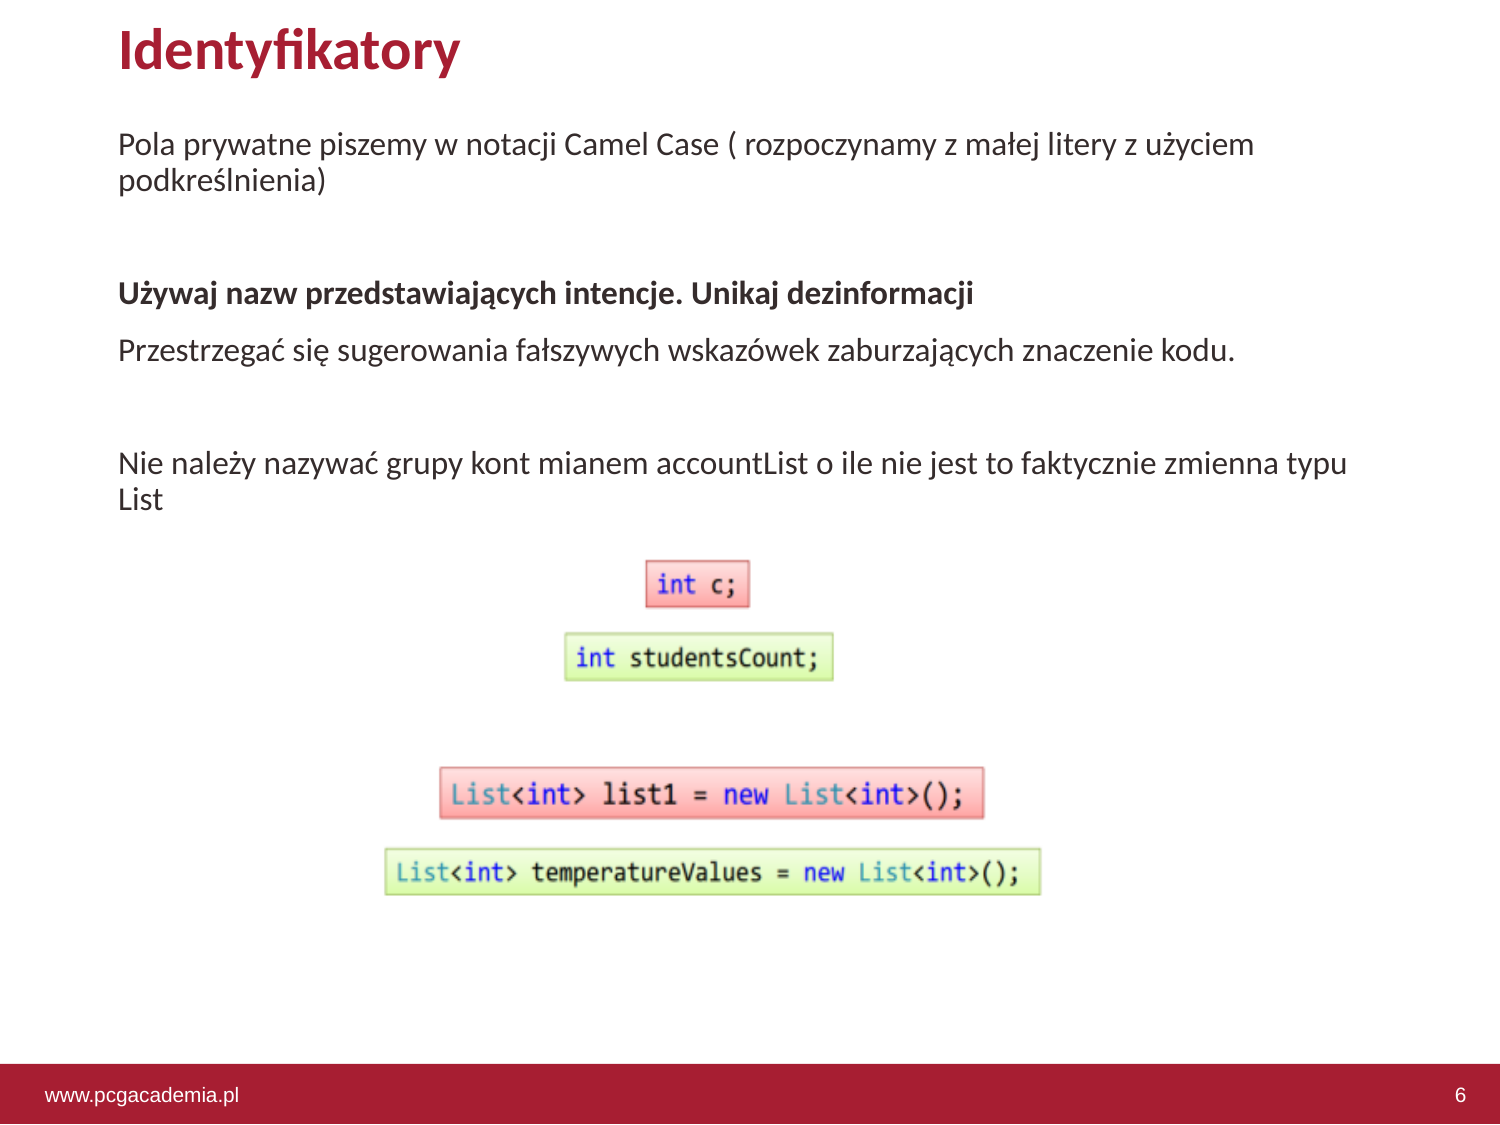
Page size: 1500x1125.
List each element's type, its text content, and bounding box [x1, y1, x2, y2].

list Pola prywatne piszemy w notacji Camel Case ( rozpoczynamy z małej litery z użyciem podkreślnienia) Używaj nazw przedstawiających intencje. Unikaj dezinformacji Przestrzegać się sugerowania fałszywych wskazówek zaburzających znaczenie kodu. Nie należy nazywać grupy kont mianem accountList o ile nie jest to faktycznie zmienna typu List [103, 119, 1397, 912]
picture [343, 515, 1157, 968]
title Identyfikatory [103, 11, 1397, 119]
footer www.pcgacademia.pl [30, 1074, 1143, 1104]
slide_number 6 [1143, 1074, 1481, 1104]
